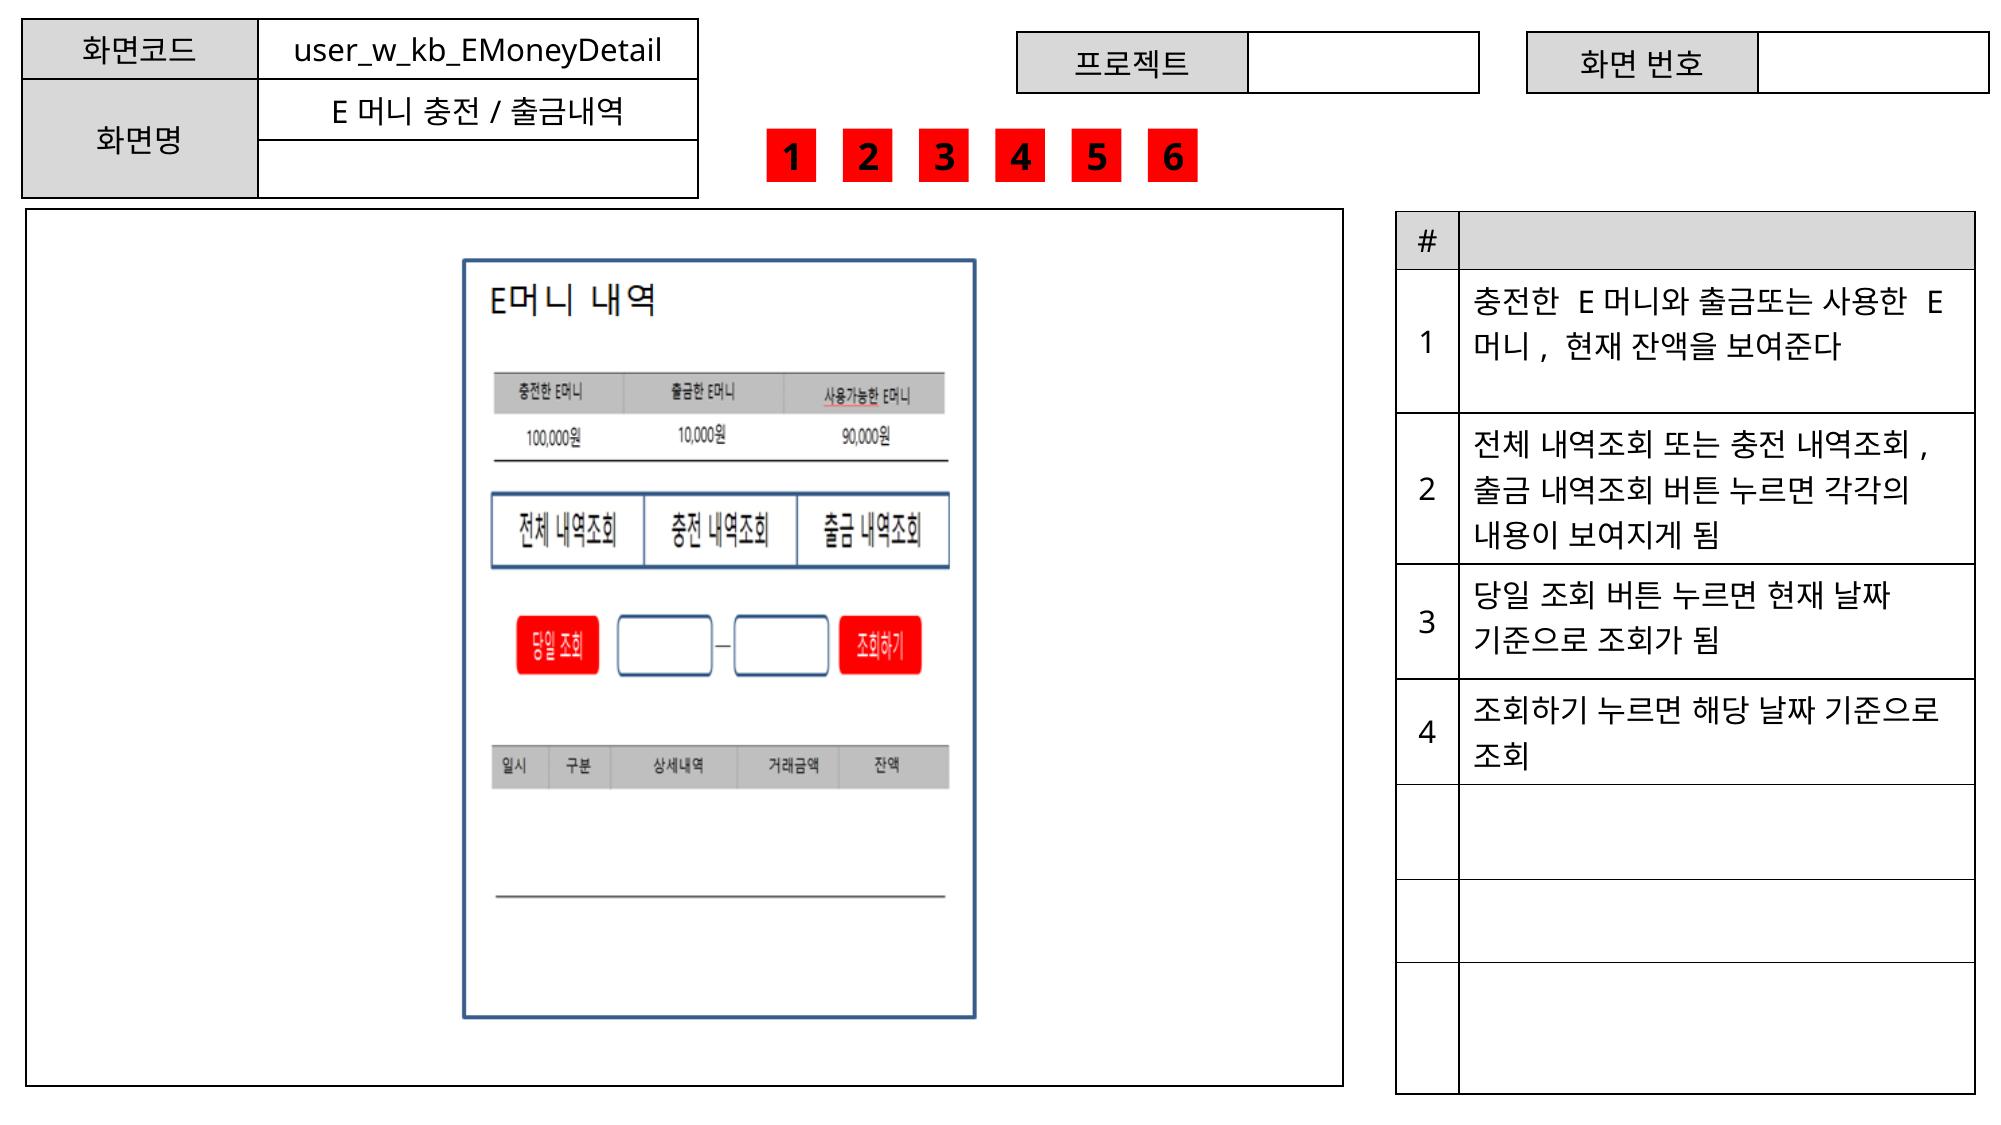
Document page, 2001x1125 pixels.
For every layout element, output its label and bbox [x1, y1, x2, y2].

table_header [1018, 33, 1247, 92]
table_cell [1460, 785, 1974, 879]
table_cell [1397, 414, 1458, 563]
table_cell [1460, 270, 1974, 412]
table_cell [1460, 880, 1974, 962]
table_header [23, 20, 257, 78]
table_cell [259, 80, 697, 139]
table_header [1249, 33, 1478, 92]
text_box [919, 128, 969, 182]
text_box [25, 208, 1344, 1087]
table_header [259, 20, 697, 78]
table_cell [1397, 963, 1458, 1093]
text_box [995, 128, 1045, 182]
table_cell [1397, 880, 1458, 962]
table_cell [1460, 414, 1974, 563]
text_box [1071, 128, 1122, 182]
table_header [1528, 33, 1757, 92]
table_cell [1397, 565, 1458, 678]
table_cell [1460, 565, 1974, 678]
table_cell [1397, 270, 1458, 412]
table_header [1759, 33, 1988, 92]
table_cell [1460, 963, 1974, 1093]
table_header [1460, 212, 1974, 269]
table_cell [259, 141, 697, 197]
table_cell [23, 80, 257, 197]
table_cell [1397, 680, 1458, 784]
text_box [766, 128, 817, 182]
table_cell [1460, 680, 1974, 784]
text_box [842, 128, 893, 182]
table_cell [1397, 785, 1458, 879]
picture [434, 241, 993, 1049]
table_header [1397, 212, 1458, 269]
text_box [1147, 128, 1198, 182]
